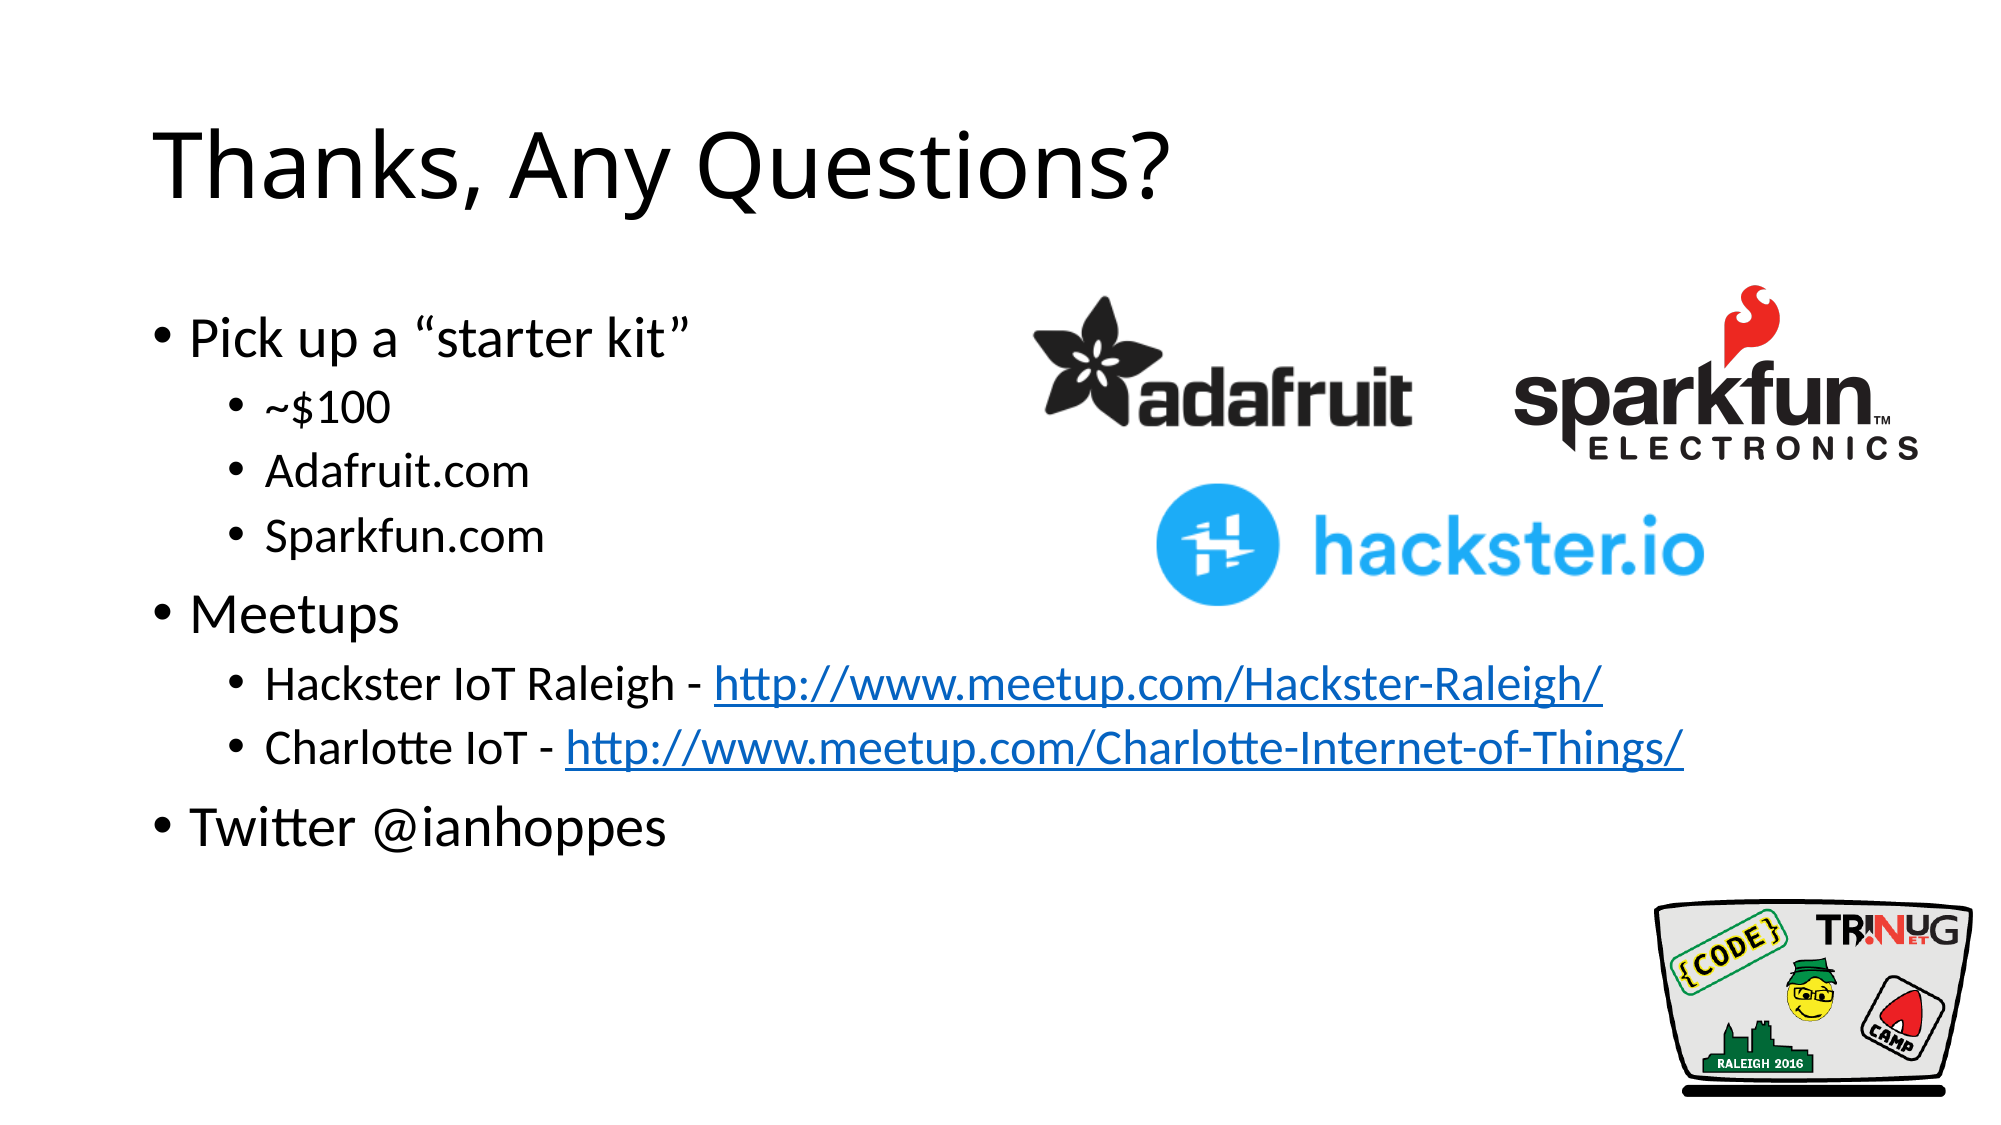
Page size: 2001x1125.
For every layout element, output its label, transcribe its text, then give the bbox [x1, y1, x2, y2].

picture [1155, 482, 1706, 608]
picture [1000, 284, 1440, 461]
picture [1504, 277, 1928, 468]
title Thanks, Any Questions? [137, 59, 1863, 278]
picture [1654, 899, 1973, 1097]
list Pick up a “starter kit” ~$100 Adafruit.com Sparkfun.com Meetups Hackster IoT Raleigh - http://www.meetup.com/Hackster-Raleigh/ Charlotte IoT - http://www.meetup.com/Charlotte-Internet-of-Things/ Twitter @ianhoppes [137, 299, 1863, 1014]
